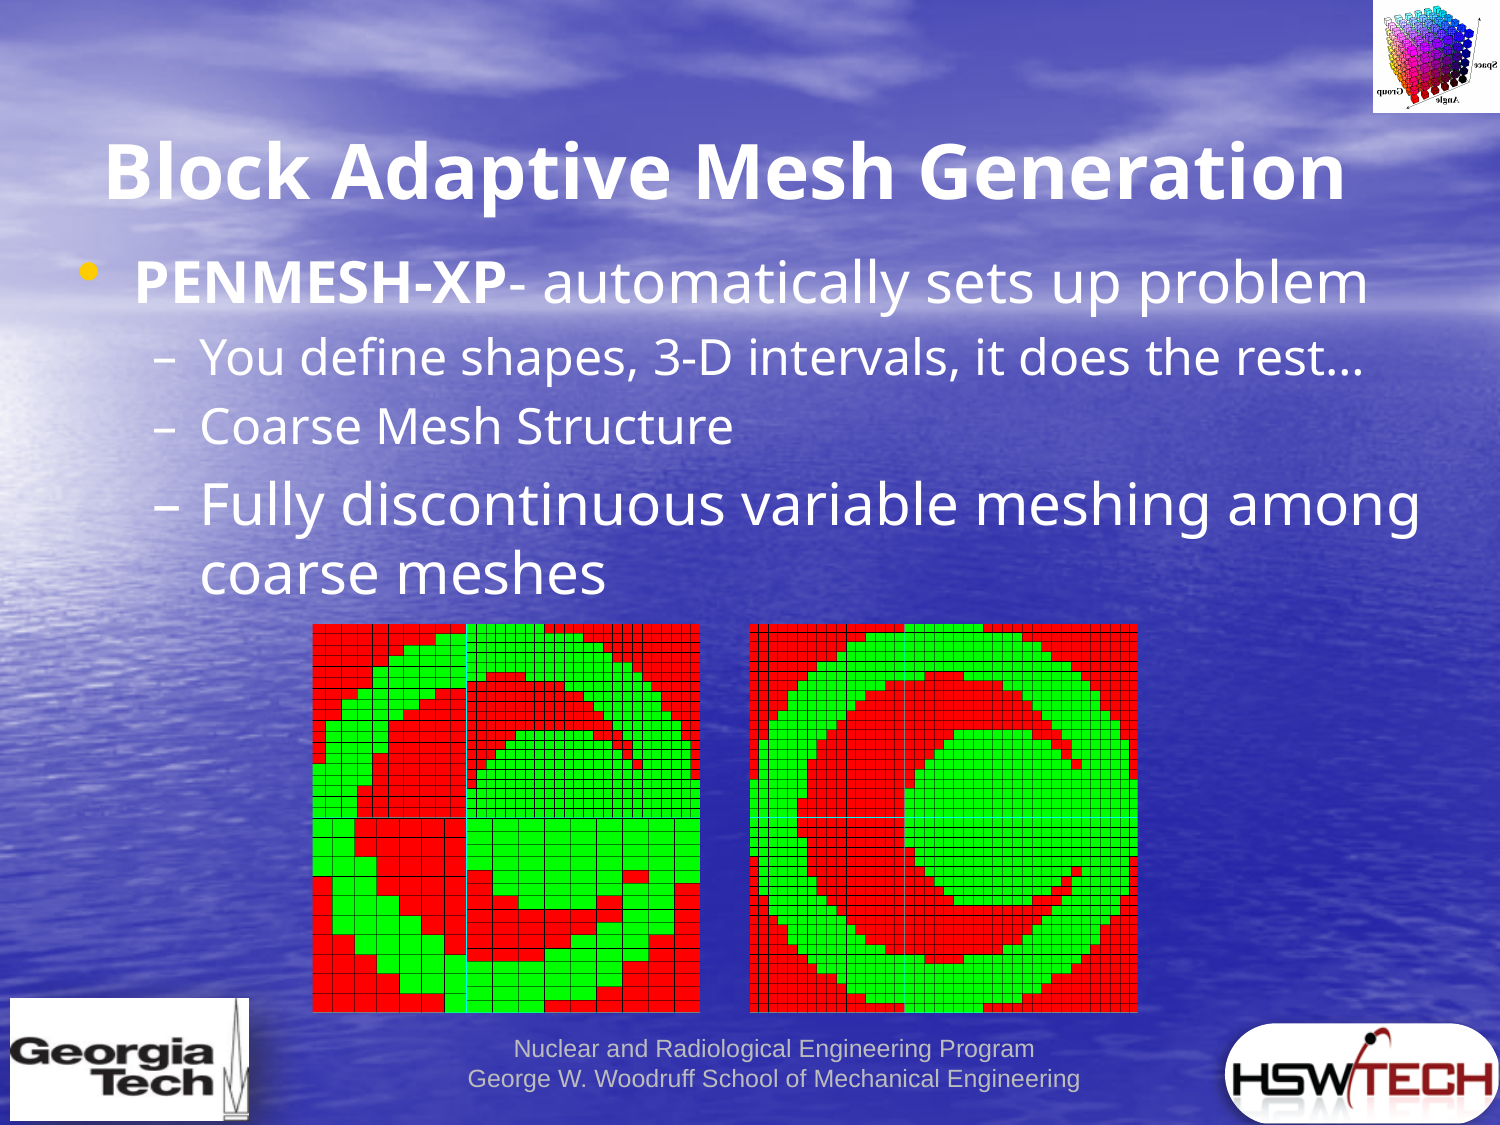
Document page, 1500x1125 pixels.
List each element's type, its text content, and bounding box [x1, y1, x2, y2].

picture [10, 998, 249, 1121]
picture [749, 624, 1138, 1013]
list PENMESH-XP- automatically sets up problem You define shapes, 3-D intervals, it does the rest… Coarse Mesh Structure Fully discontinuous variable meshing among coarse meshes [62, 237, 1463, 988]
picture [1224, 1023, 1500, 1125]
title Block Adaptive Mesh Generation [87, 74, 1438, 237]
picture [312, 624, 701, 1013]
